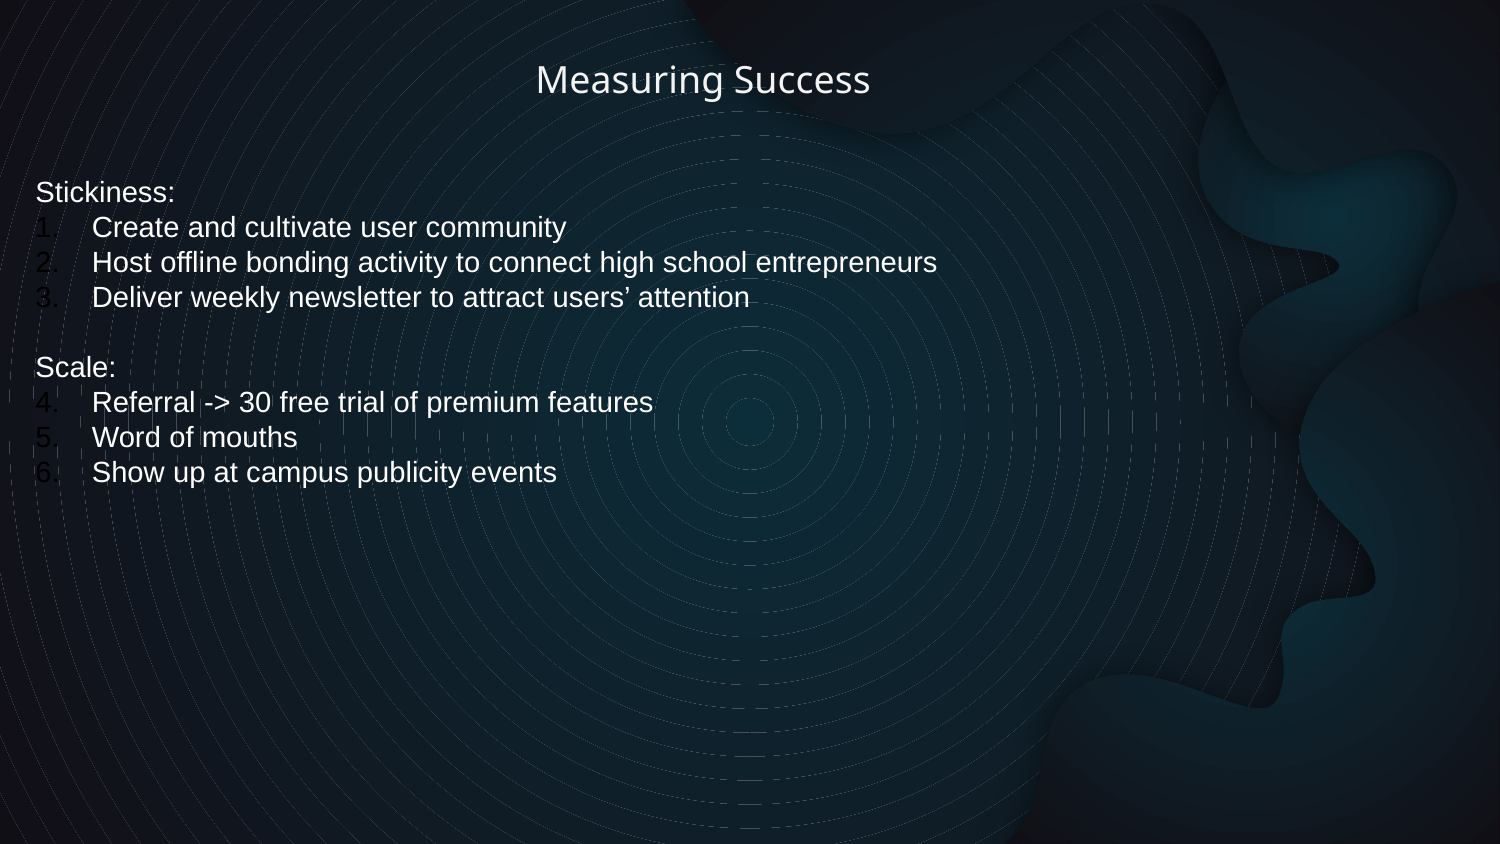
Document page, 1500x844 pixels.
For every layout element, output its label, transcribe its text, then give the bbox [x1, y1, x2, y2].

text_box Stickiness: Create and cultivate user community Host offline bonding activity to connect high school entrepreneurs Deliver weekly newsletter to attract users’ attention Scale: Referral -> 30 free trial of premium features Word of mouths Show up at campus publicity events [20, 166, 954, 496]
text_box Measuring Success [398, 37, 1008, 107]
